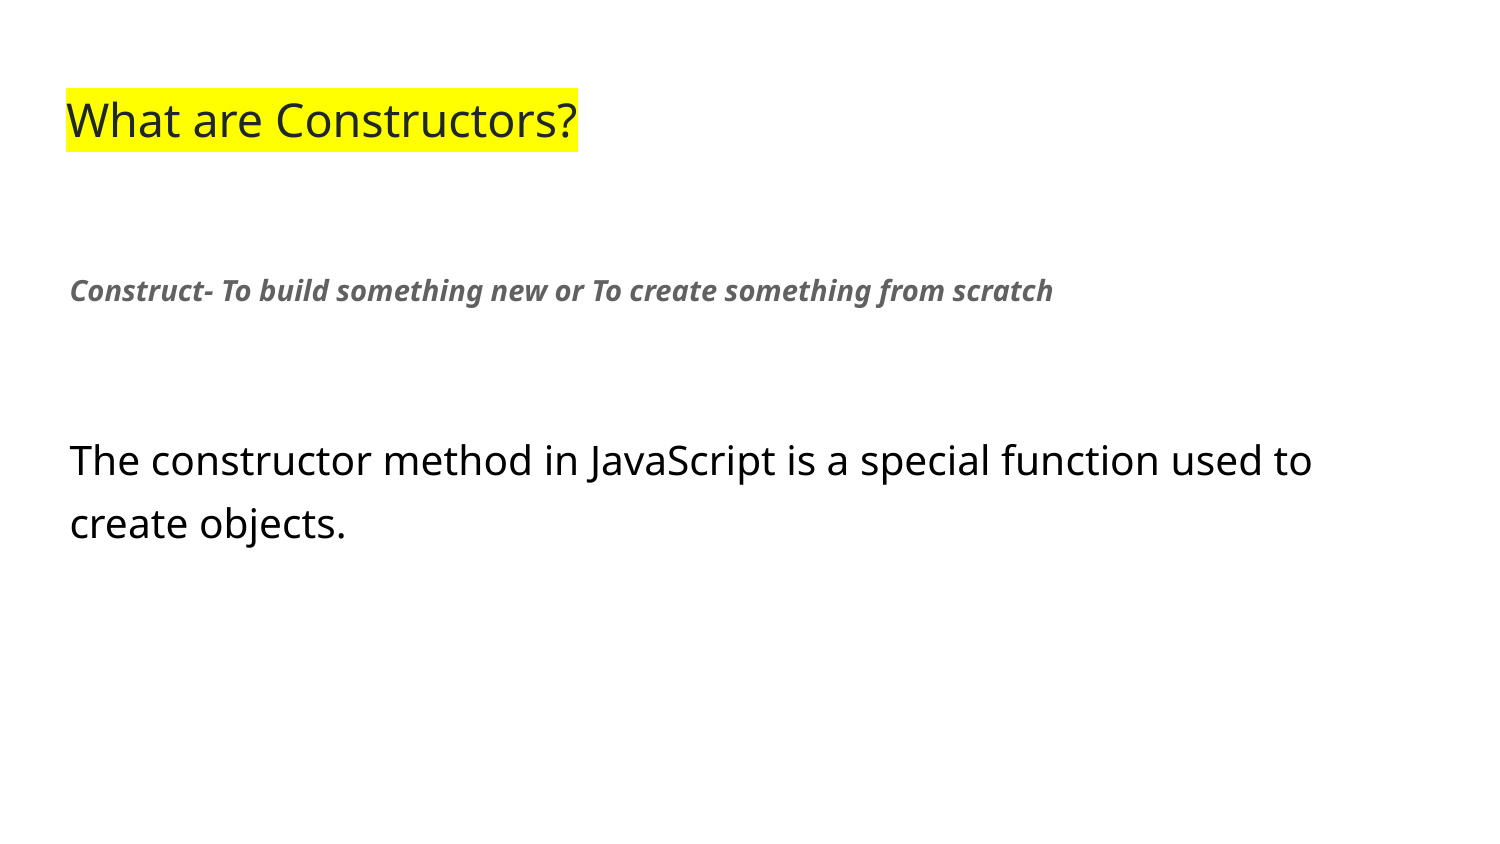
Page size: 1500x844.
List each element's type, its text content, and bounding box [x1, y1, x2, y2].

title What are Constructors? [51, 72, 1449, 167]
list Construct- To build something new or To create something from scratch The constructor method in JavaScript is a special function used to create objects. [54, 248, 1446, 810]
